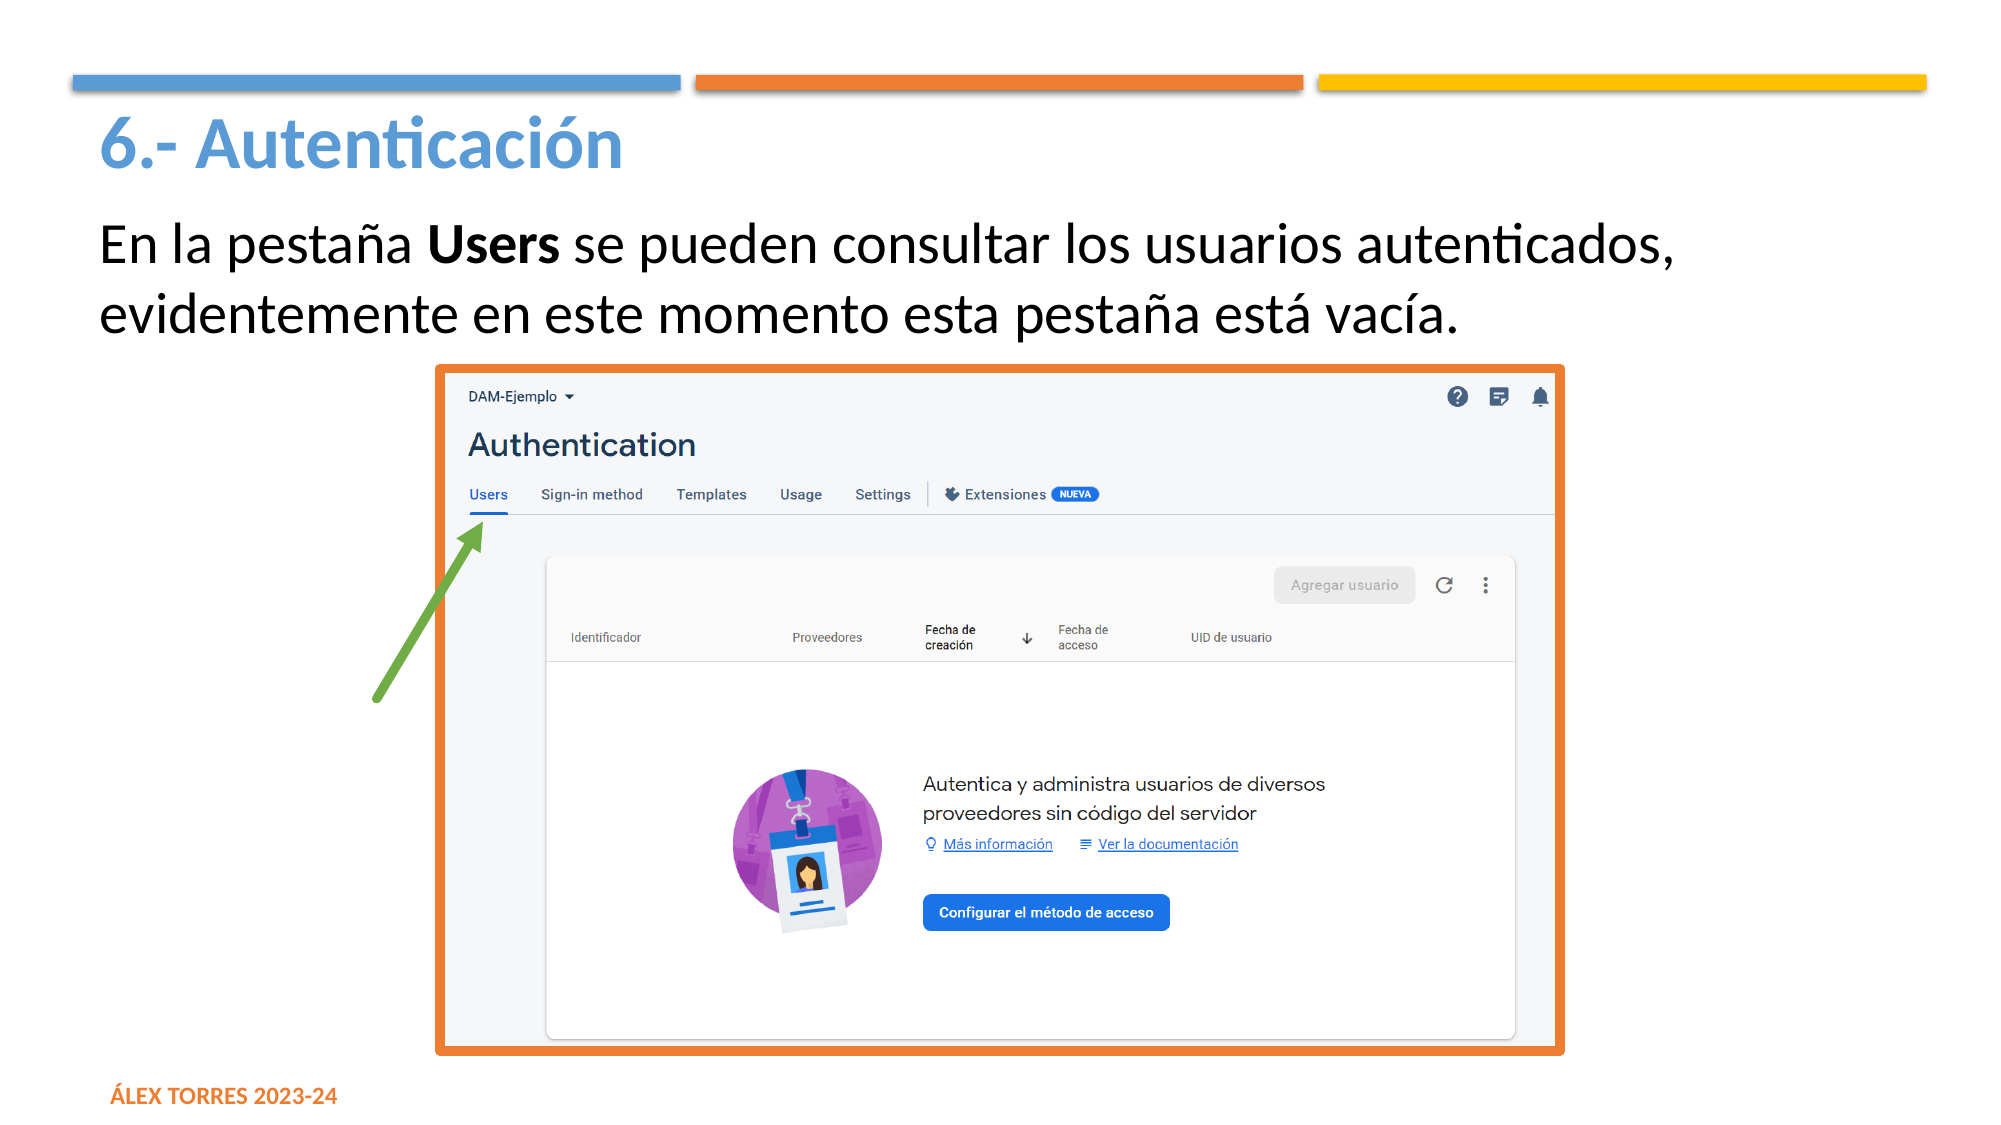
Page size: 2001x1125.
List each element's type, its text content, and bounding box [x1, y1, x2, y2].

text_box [376, 521, 484, 700]
picture [443, 372, 1556, 1047]
text_box En la pestaña Users se pueden consultar los usuarios autenticados, evidentemente en este momento esta pestaña está vacía. [85, 190, 1915, 1074]
text_box 6.- Autenticación [85, 78, 1915, 188]
